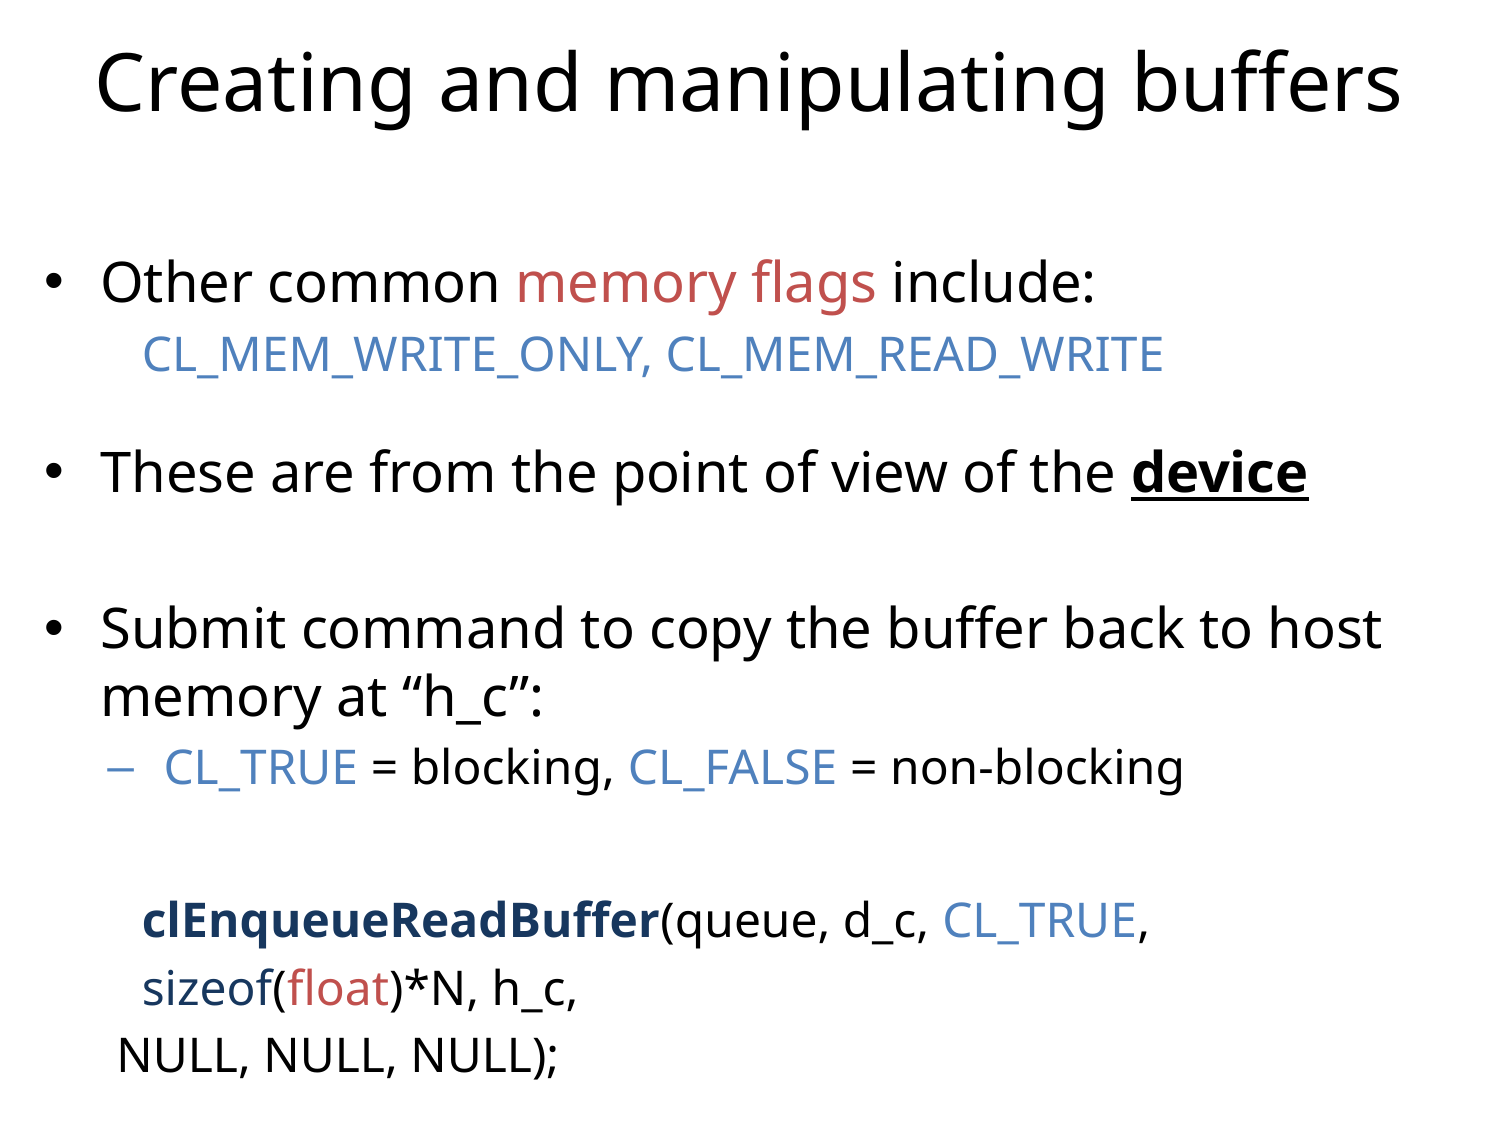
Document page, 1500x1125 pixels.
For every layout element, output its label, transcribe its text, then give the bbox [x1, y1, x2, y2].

list Other common memory flags include: CL_MEM_WRITE_ONLY, CL_MEM_READ_WRITE These are from the point of view of the device Submit command to copy the buffer back to host memory at “h_c”: CL_TRUE = blocking, CL_FALSE = non-blocking clEnqueueReadBuffer(queue, d_c, CL_TRUE, sizeof(float)*N, h_c, NULL, NULL, NULL); [29, 160, 1471, 1094]
title Creating and manipulating buffers [75, 0, 1425, 160]
